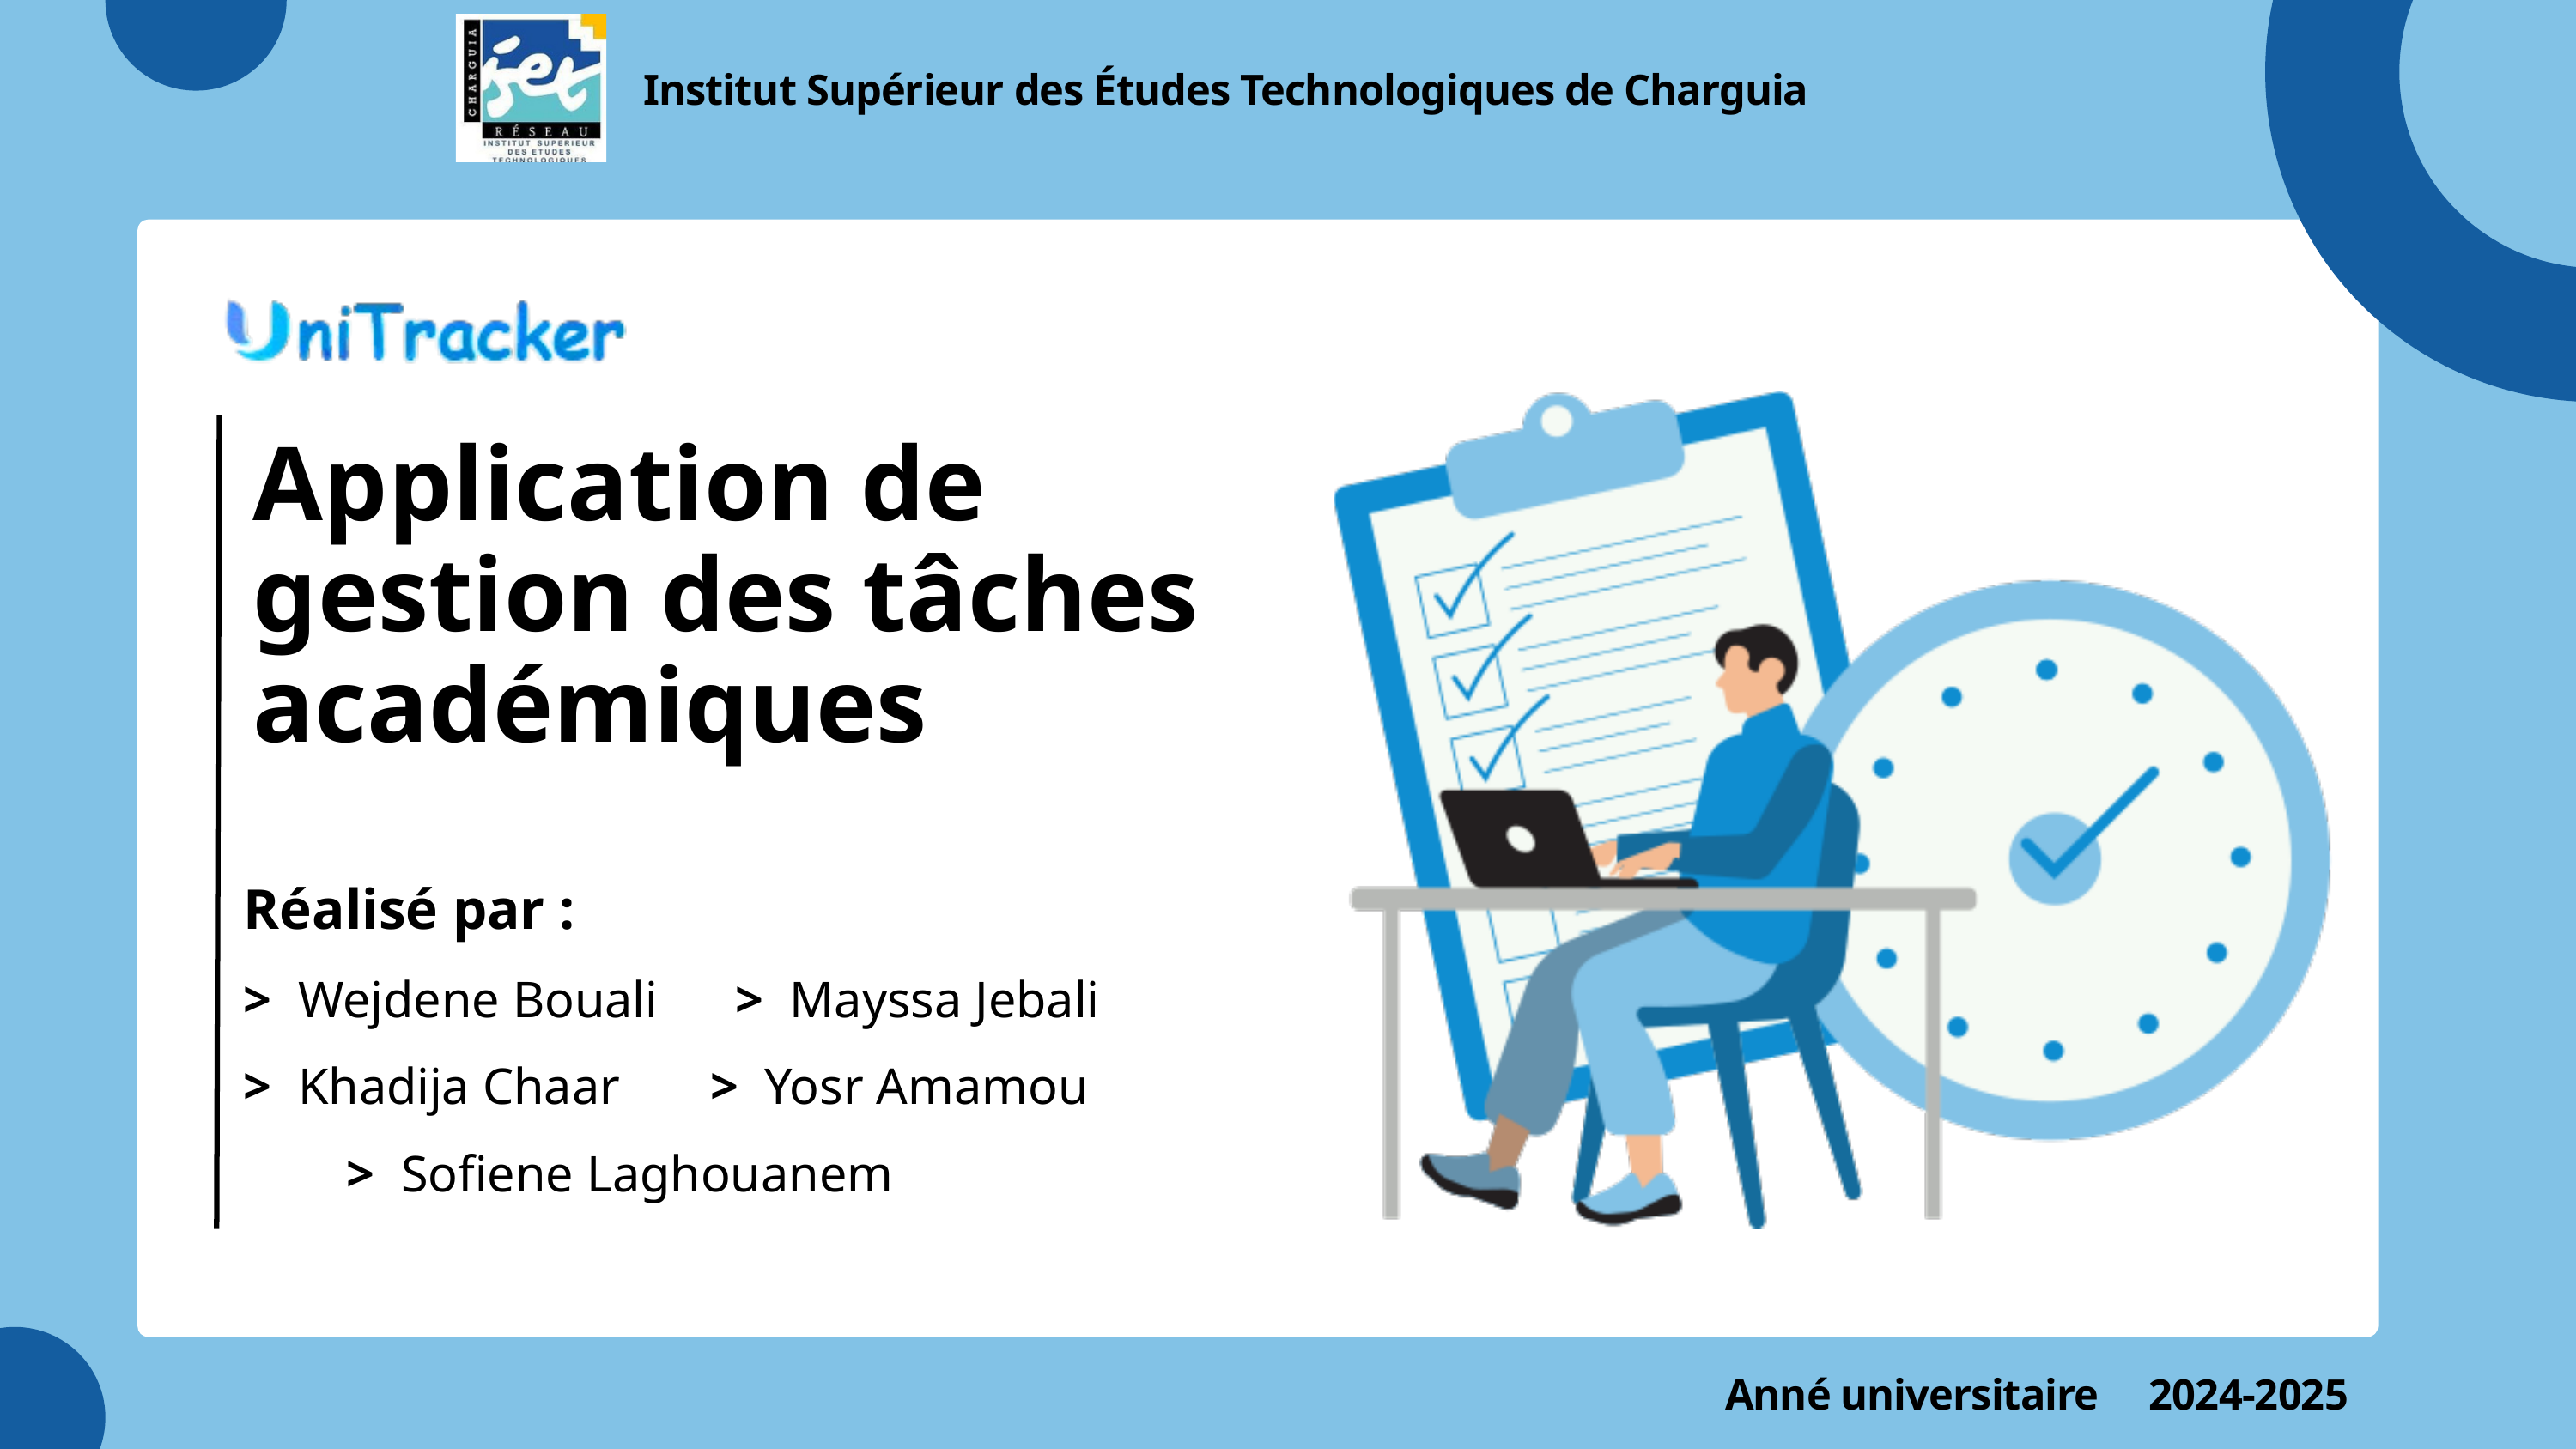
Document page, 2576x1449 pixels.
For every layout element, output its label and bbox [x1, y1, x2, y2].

text_box [0, 0, 2576, 1449]
text_box [137, 219, 2379, 1337]
text_box [927, 219, 1364, 1229]
text_box [0, 1326, 106, 1449]
text_box [105, 0, 287, 91]
text_box [2331, 0, 2576, 336]
